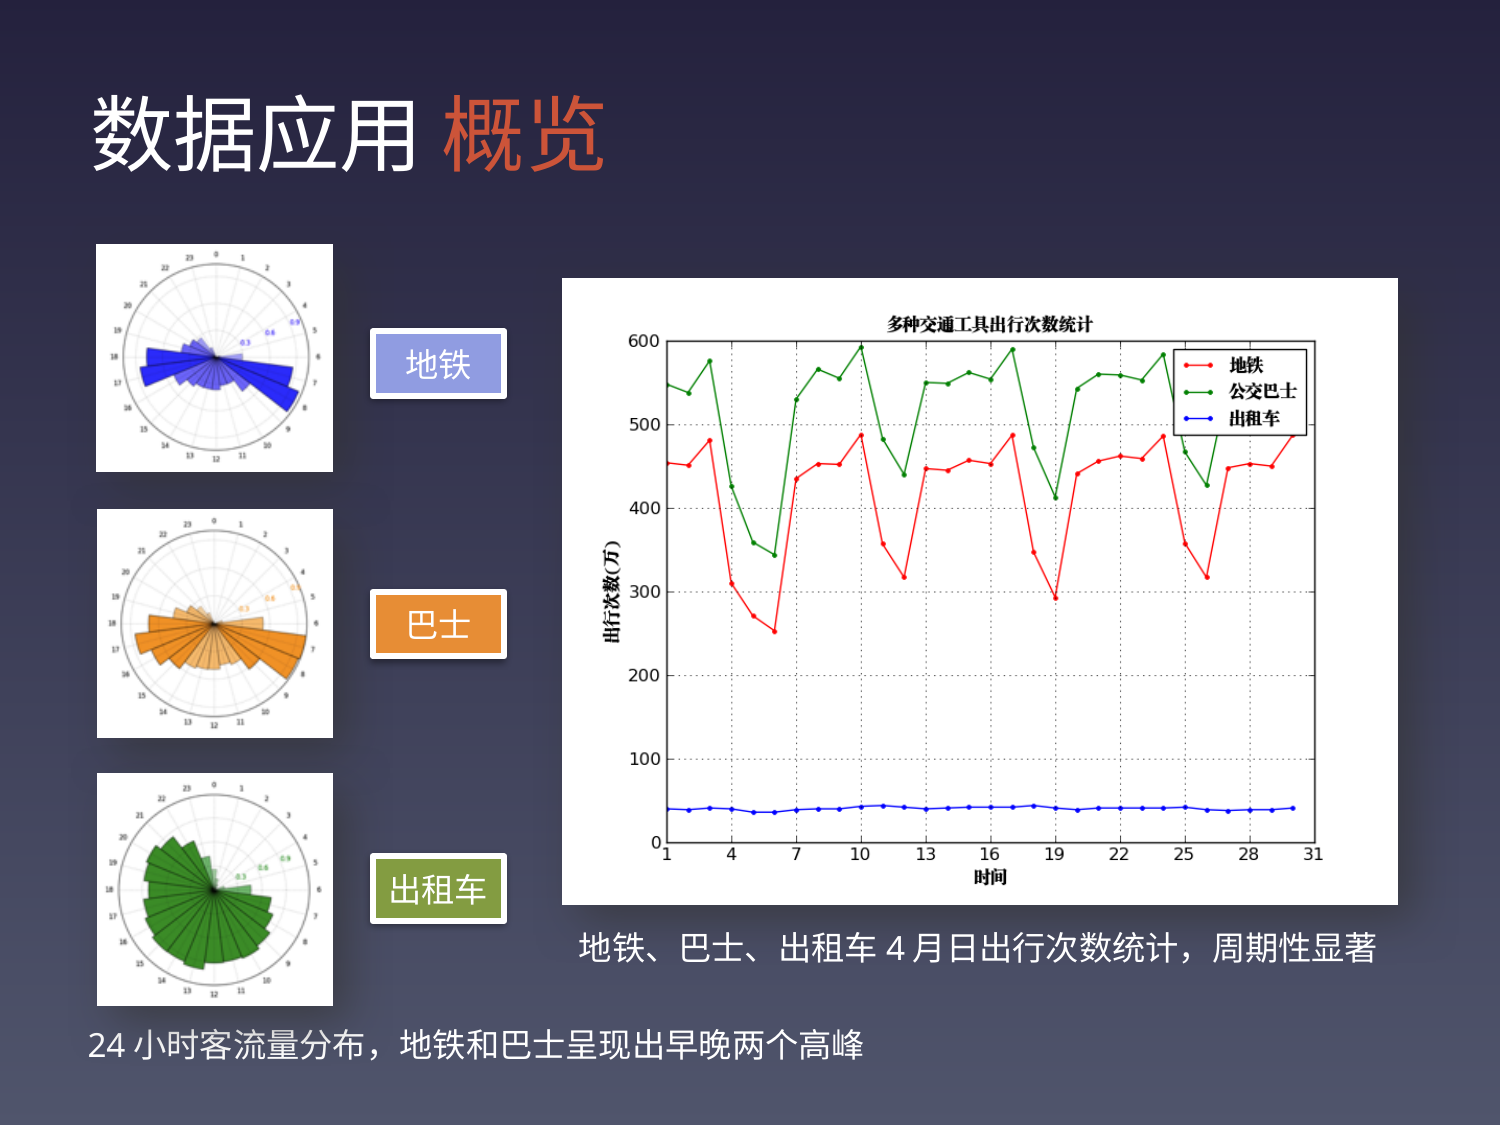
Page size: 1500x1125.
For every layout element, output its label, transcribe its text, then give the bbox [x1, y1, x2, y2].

text_box 24小时客流量分布，地铁和巴士呈现出早晚两个高峰 [72, 1016, 880, 1072]
title 数据应用 概览 [75, 75, 1425, 263]
picture [97, 772, 334, 1006]
text_box 地铁、巴士、出租车4月日出行次数统计，周期性显著 [564, 919, 1394, 975]
picture [562, 278, 1398, 905]
text_box 地铁 [370, 328, 507, 399]
text_box 巴士 [370, 589, 507, 659]
picture [96, 244, 334, 472]
picture [97, 509, 334, 738]
text_box 出租车 [370, 853, 507, 924]
